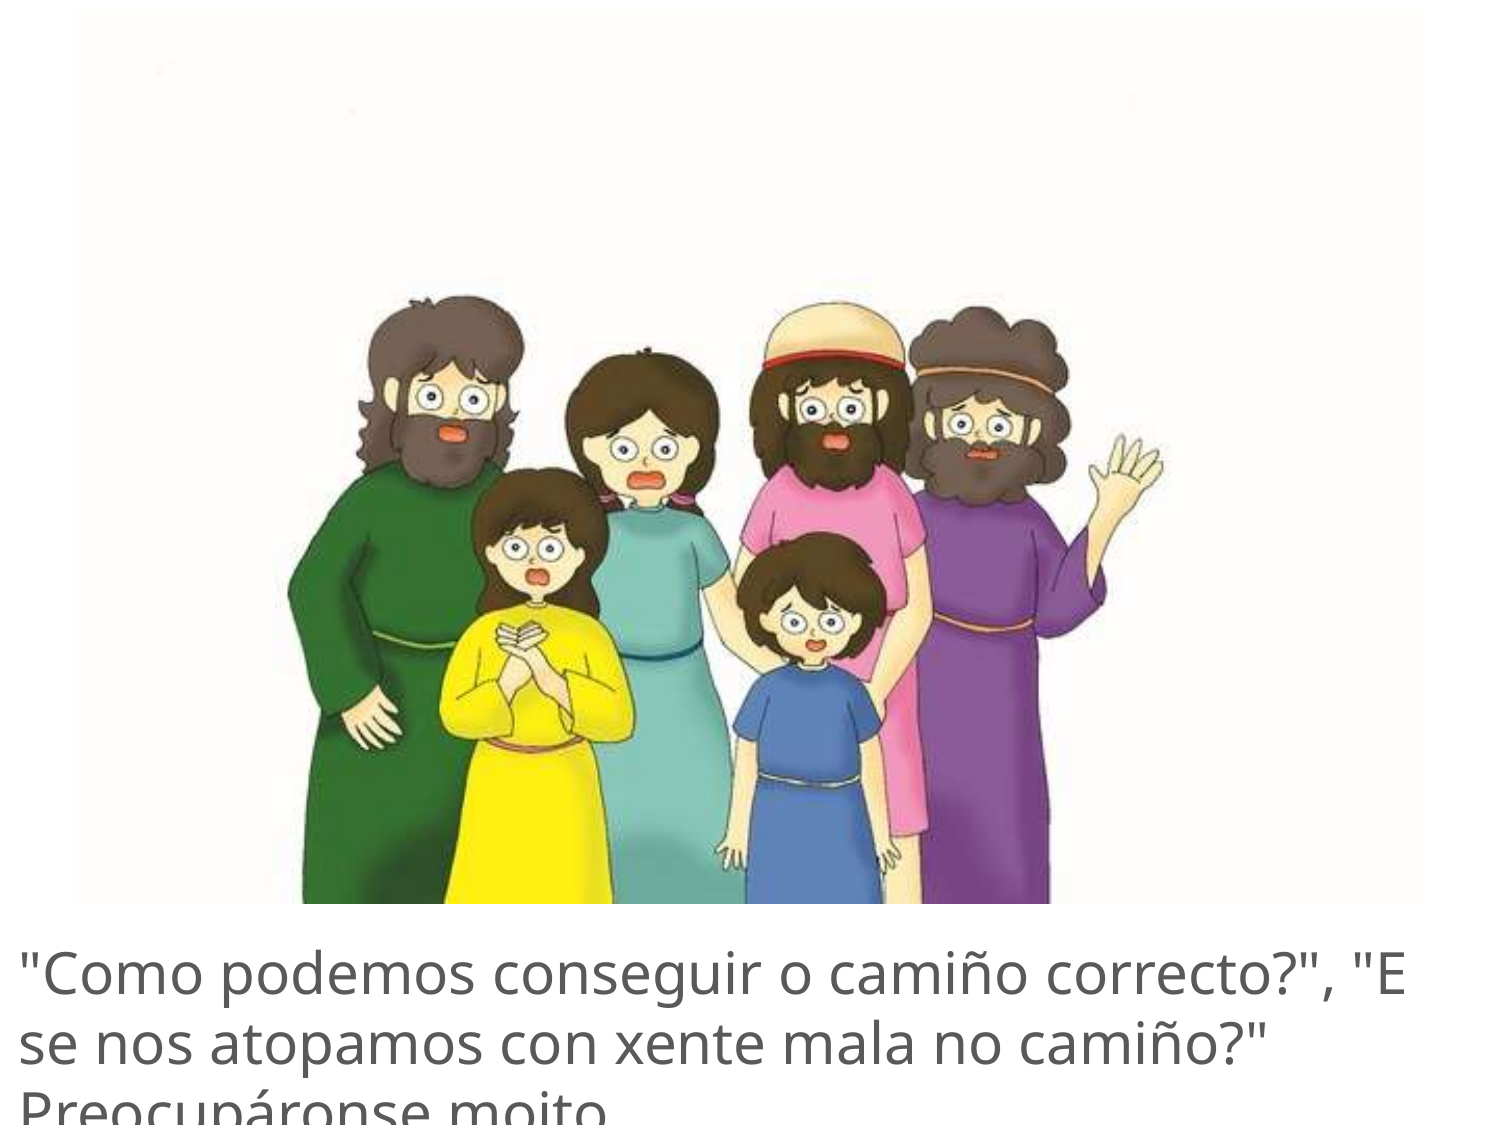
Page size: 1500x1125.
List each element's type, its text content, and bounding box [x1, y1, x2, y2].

text_box "Como podemos conseguir o camiño correcto?", "E se nos atopamos con xente mala no camiño?" Preocupáronse moito. [4, 928, 1475, 1125]
picture [74, 10, 1426, 905]
